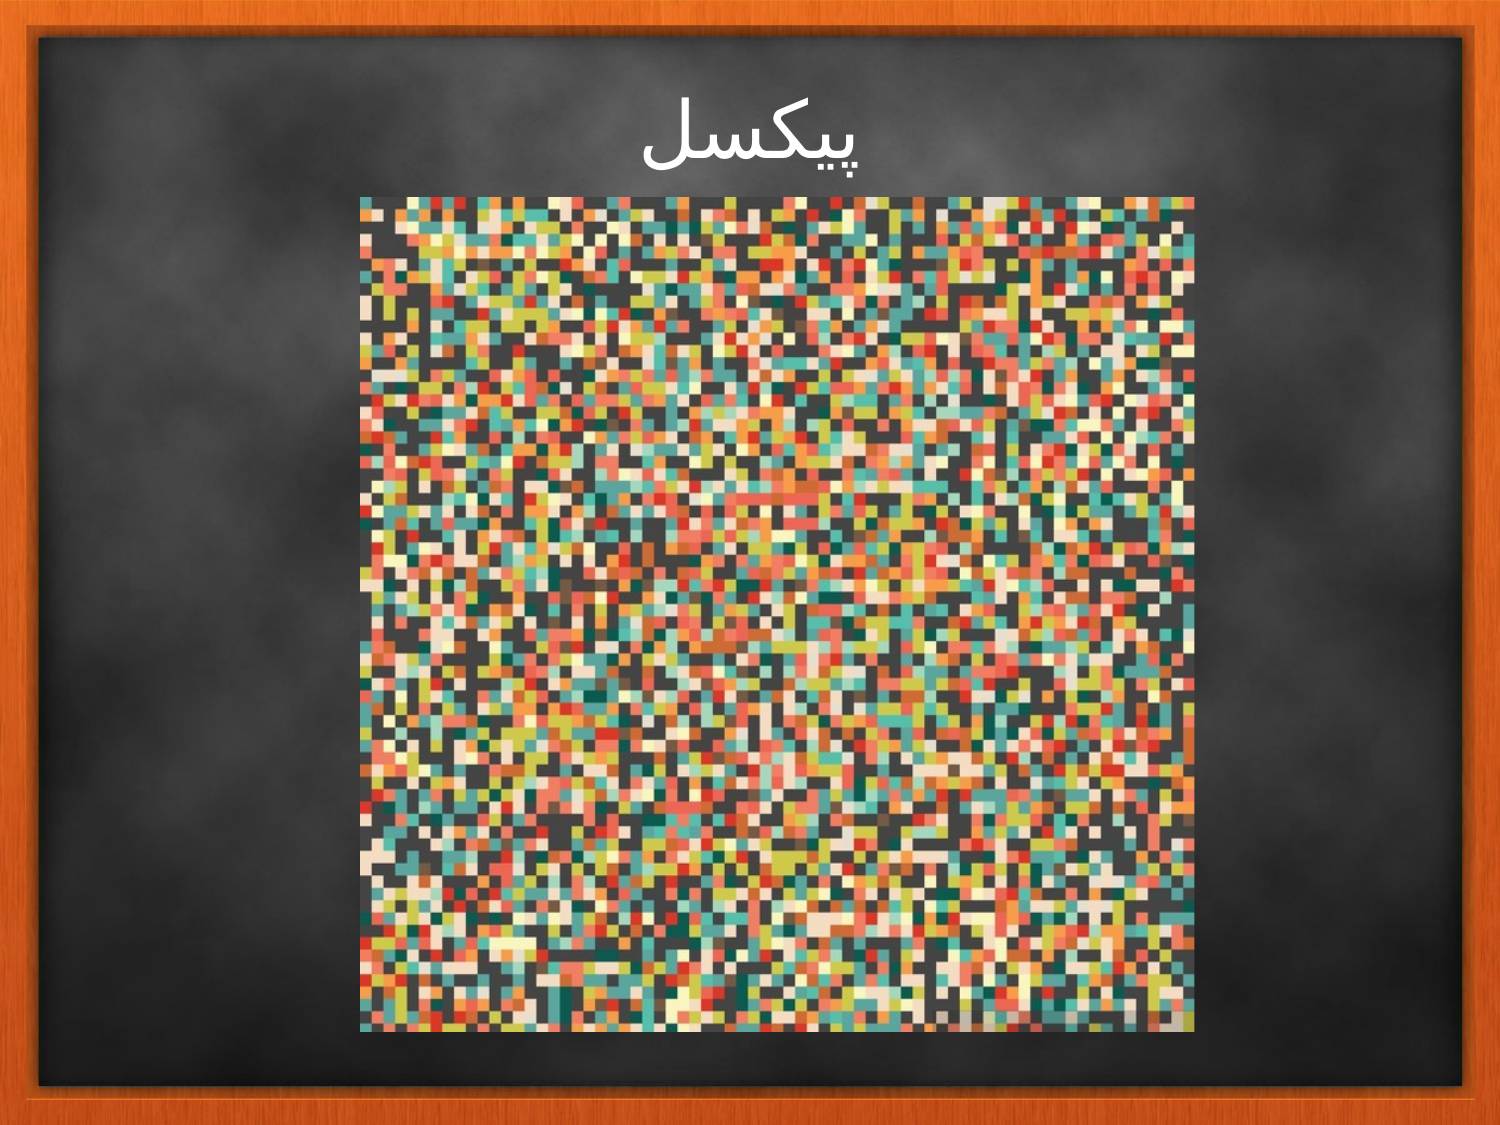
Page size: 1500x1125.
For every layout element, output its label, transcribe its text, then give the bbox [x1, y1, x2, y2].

title پیکسل [75, 67, 1425, 185]
picture [0, 0, 1500, 1125]
